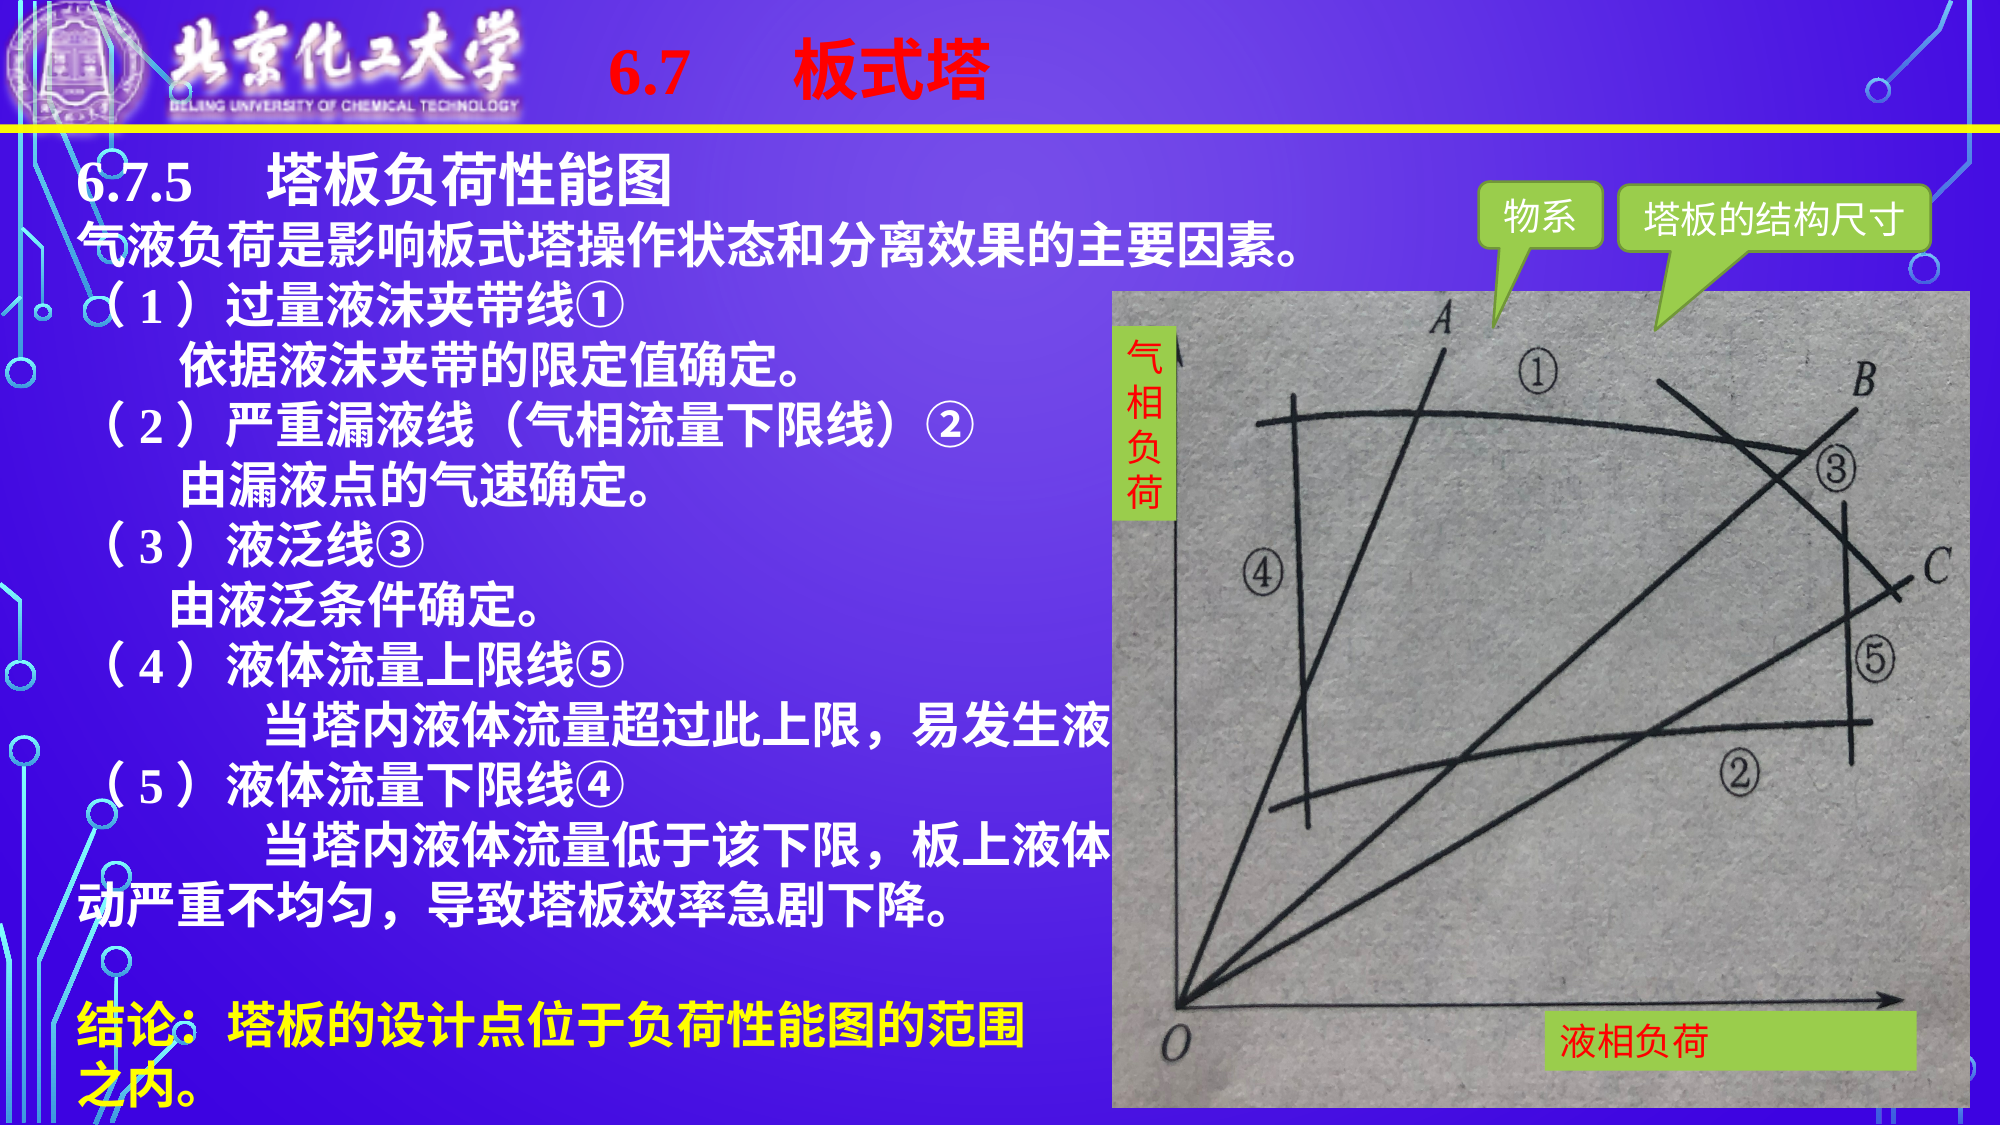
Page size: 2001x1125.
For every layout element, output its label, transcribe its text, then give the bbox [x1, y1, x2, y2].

picture [5, 0, 531, 124]
text_box 6.7.5 塔板负荷性能图 气液负荷是影响板式塔操作状态和分离效果的主要因素。 （1）过量液沫夹带线① 依据液沫夹带的限定值确定。 （2）严重漏液线（气相流量下限线）② 由漏液点的气速确定。 （3）液泛线③ 由液泛条件确定。 （4）液体流量上限线⑤ 当塔内液体流量超过此上限，易发生液泛。 （5）液体流量下限线④ 当塔内液体流量低于该下限，板上液体流 动严重不均匀，导致塔板效率急剧下降。 结论：塔板的设计点位于负荷性能图的范围 之内。 [62, 135, 1948, 1121]
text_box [1111, 181, 1970, 1109]
text_box 6.7 板式塔 [593, 20, 1411, 116]
